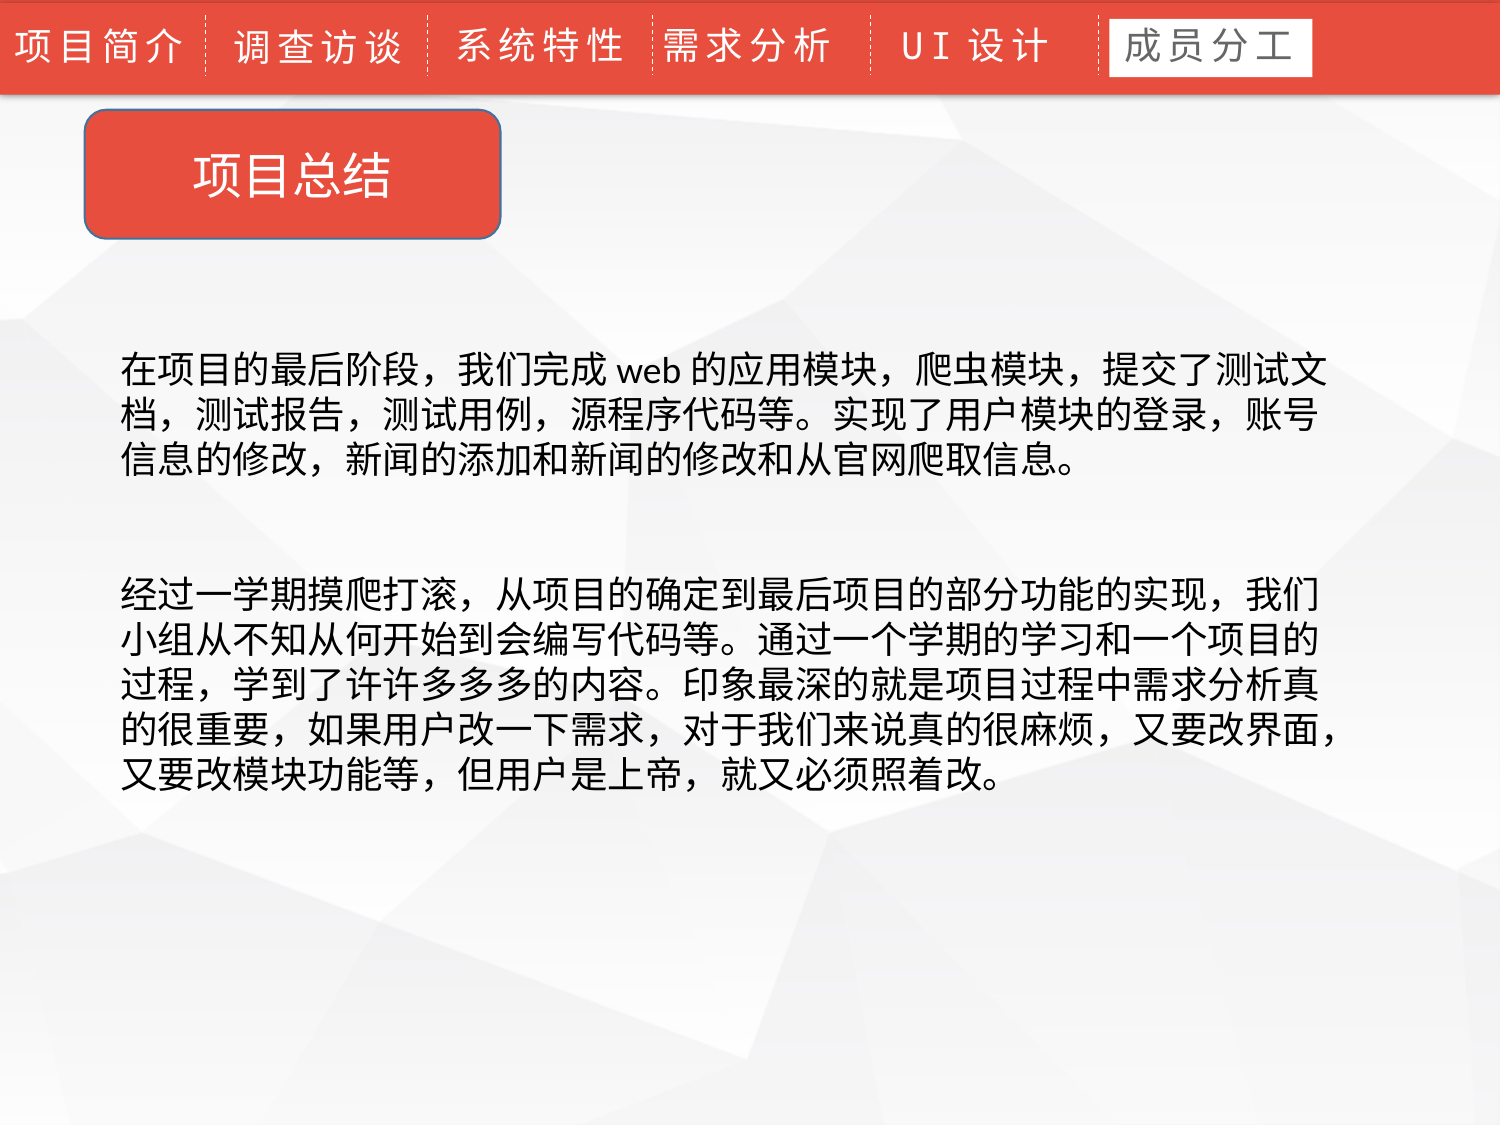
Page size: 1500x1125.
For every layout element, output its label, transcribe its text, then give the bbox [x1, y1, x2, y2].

text_box 成员分工 [1109, 14, 1322, 75]
text_box 项目简介 [206, 15, 211, 76]
text_box 需求分析 [647, 14, 652, 75]
text_box 系统特性 [440, 14, 647, 75]
picture [0, 96, 1500, 1125]
text_box UI设计 [886, 14, 1098, 75]
text_box 项目总结 [83, 108, 502, 240]
text_box 在项目的最后阶段，我们完成web的应用模块，爬虫模块，提交了测试文档，测试报告，测试用例，源程序代码等。实现了用户模块的登录，账号信息的修改，新闻的添加和新闻的修改和从官网爬取信息。 经过一学期摸爬打滚，从项目的确定到最后项目的部分功能的实现，我们小组从不知从何开始到会编写代码等。通过一个学期的学习和一个项目的过程，学到了许许多多多的内容。印象最深的就是项目过程中需求分析真的很重要，如果用户改一下需求，对于我们来说真的很麻烦，又要改界面，又要改模块功能等，但用户是上帝，就又必须照着改。 [105, 338, 1372, 804]
text_box 调查访谈 [215, 16, 421, 77]
text_box 需求分析 [653, 14, 860, 75]
text_box 项目简介 [0, 15, 205, 76]
text_box [0, 2, 1500, 96]
text_box [1108, 18, 1313, 78]
